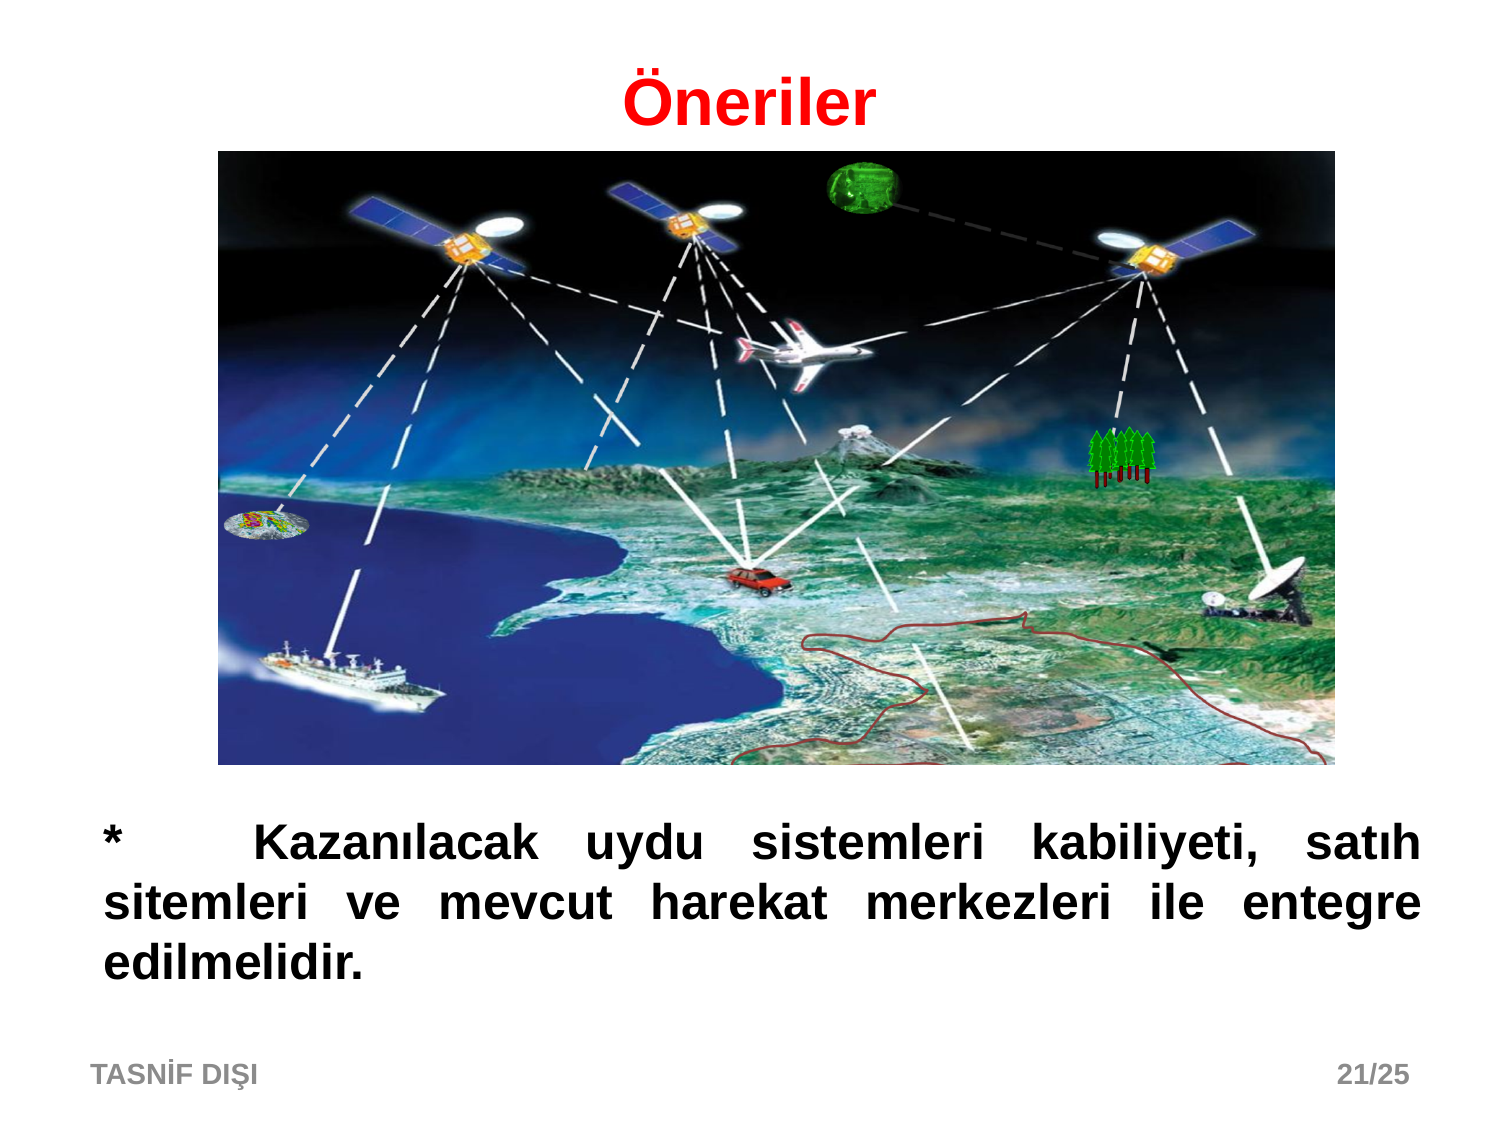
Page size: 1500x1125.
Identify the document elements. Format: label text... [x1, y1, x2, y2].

slide_number 21/25 [1074, 1042, 1425, 1103]
slide_number TASNİF DIŞI [75, 1042, 425, 1103]
picture [218, 151, 1335, 765]
picture [1325, 450, 1335, 478]
list * Kazanılacak uydu sistemleri kabiliyeti, satıh sitemleri ve mevcut harekat merkezleri ile entegre edilmelidir. [88, 802, 1439, 1020]
title Öneriler [75, 4, 1425, 193]
